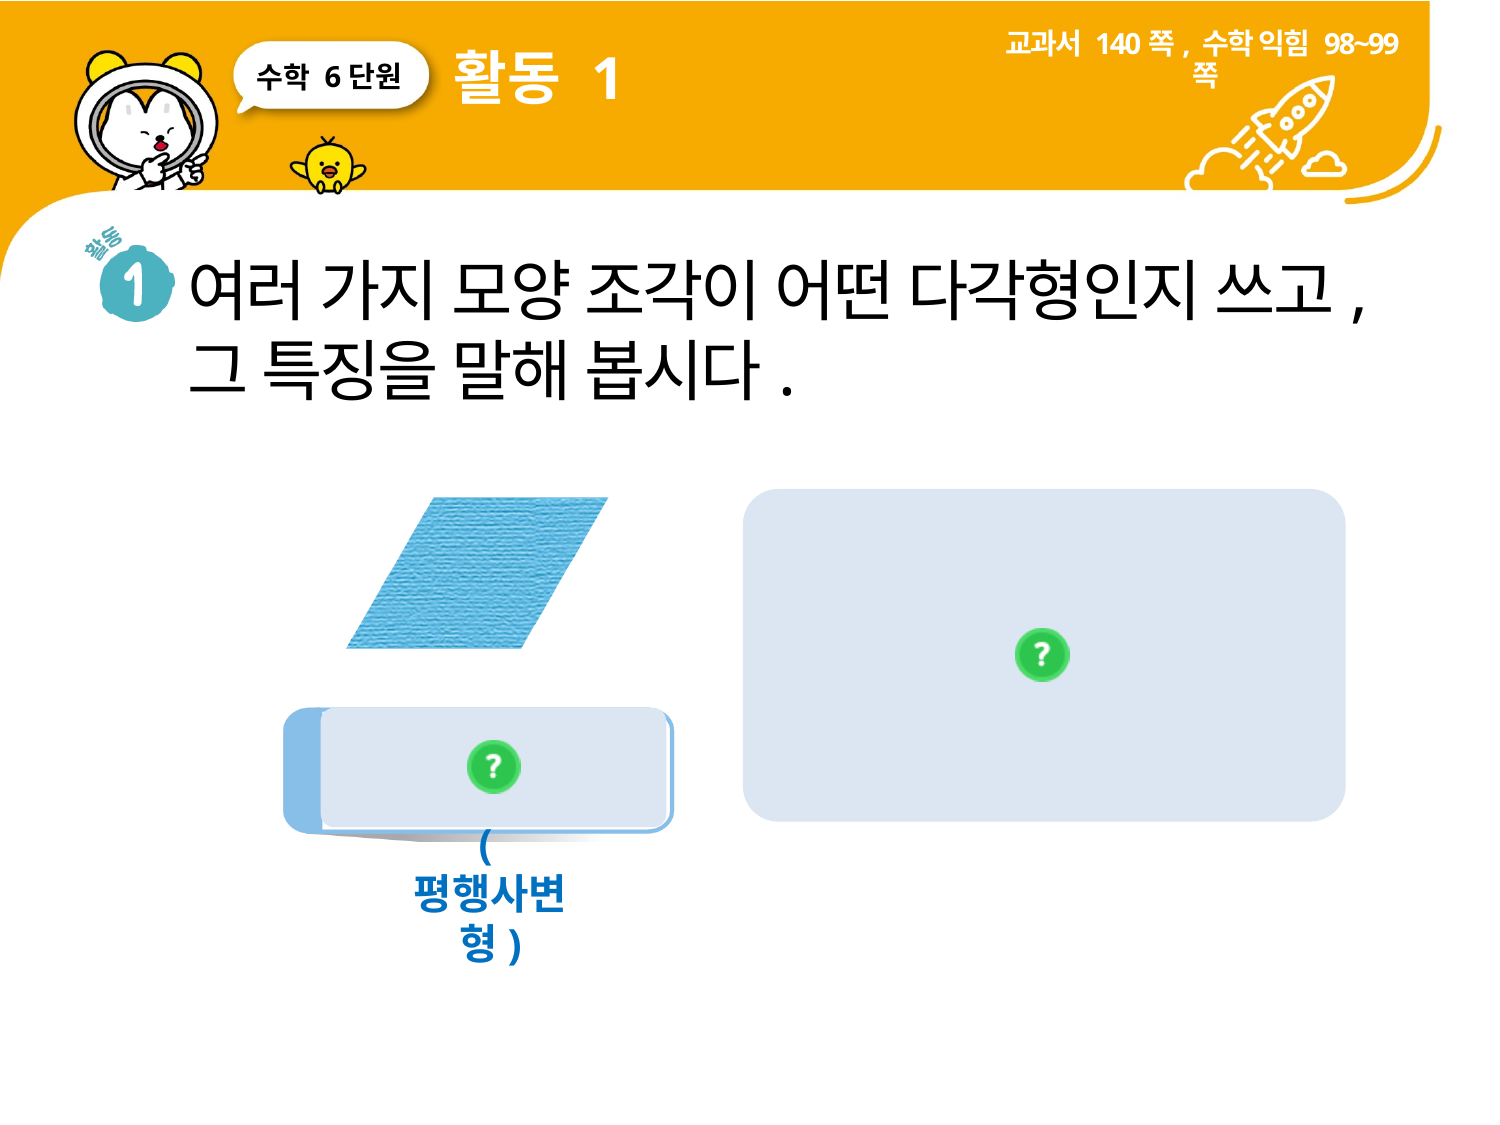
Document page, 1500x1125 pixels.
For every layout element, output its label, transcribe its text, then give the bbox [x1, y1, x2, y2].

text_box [744, 490, 1345, 821]
list 6단원 [282, 55, 445, 106]
text_box 여러 가지 모양 조각이 어떤 다각형인지 쓰고, 그 특징을 말해 봅시다. [172, 241, 1451, 417]
text_box (예) 마름모 (평행사변형) [367, 842, 614, 976]
list 교과서 140쪽, 수학 익힘 98~99쪽 [983, 22, 1428, 70]
list 활동 1 [438, 38, 1205, 124]
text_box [322, 709, 665, 826]
picture [0, 1, 1500, 1124]
